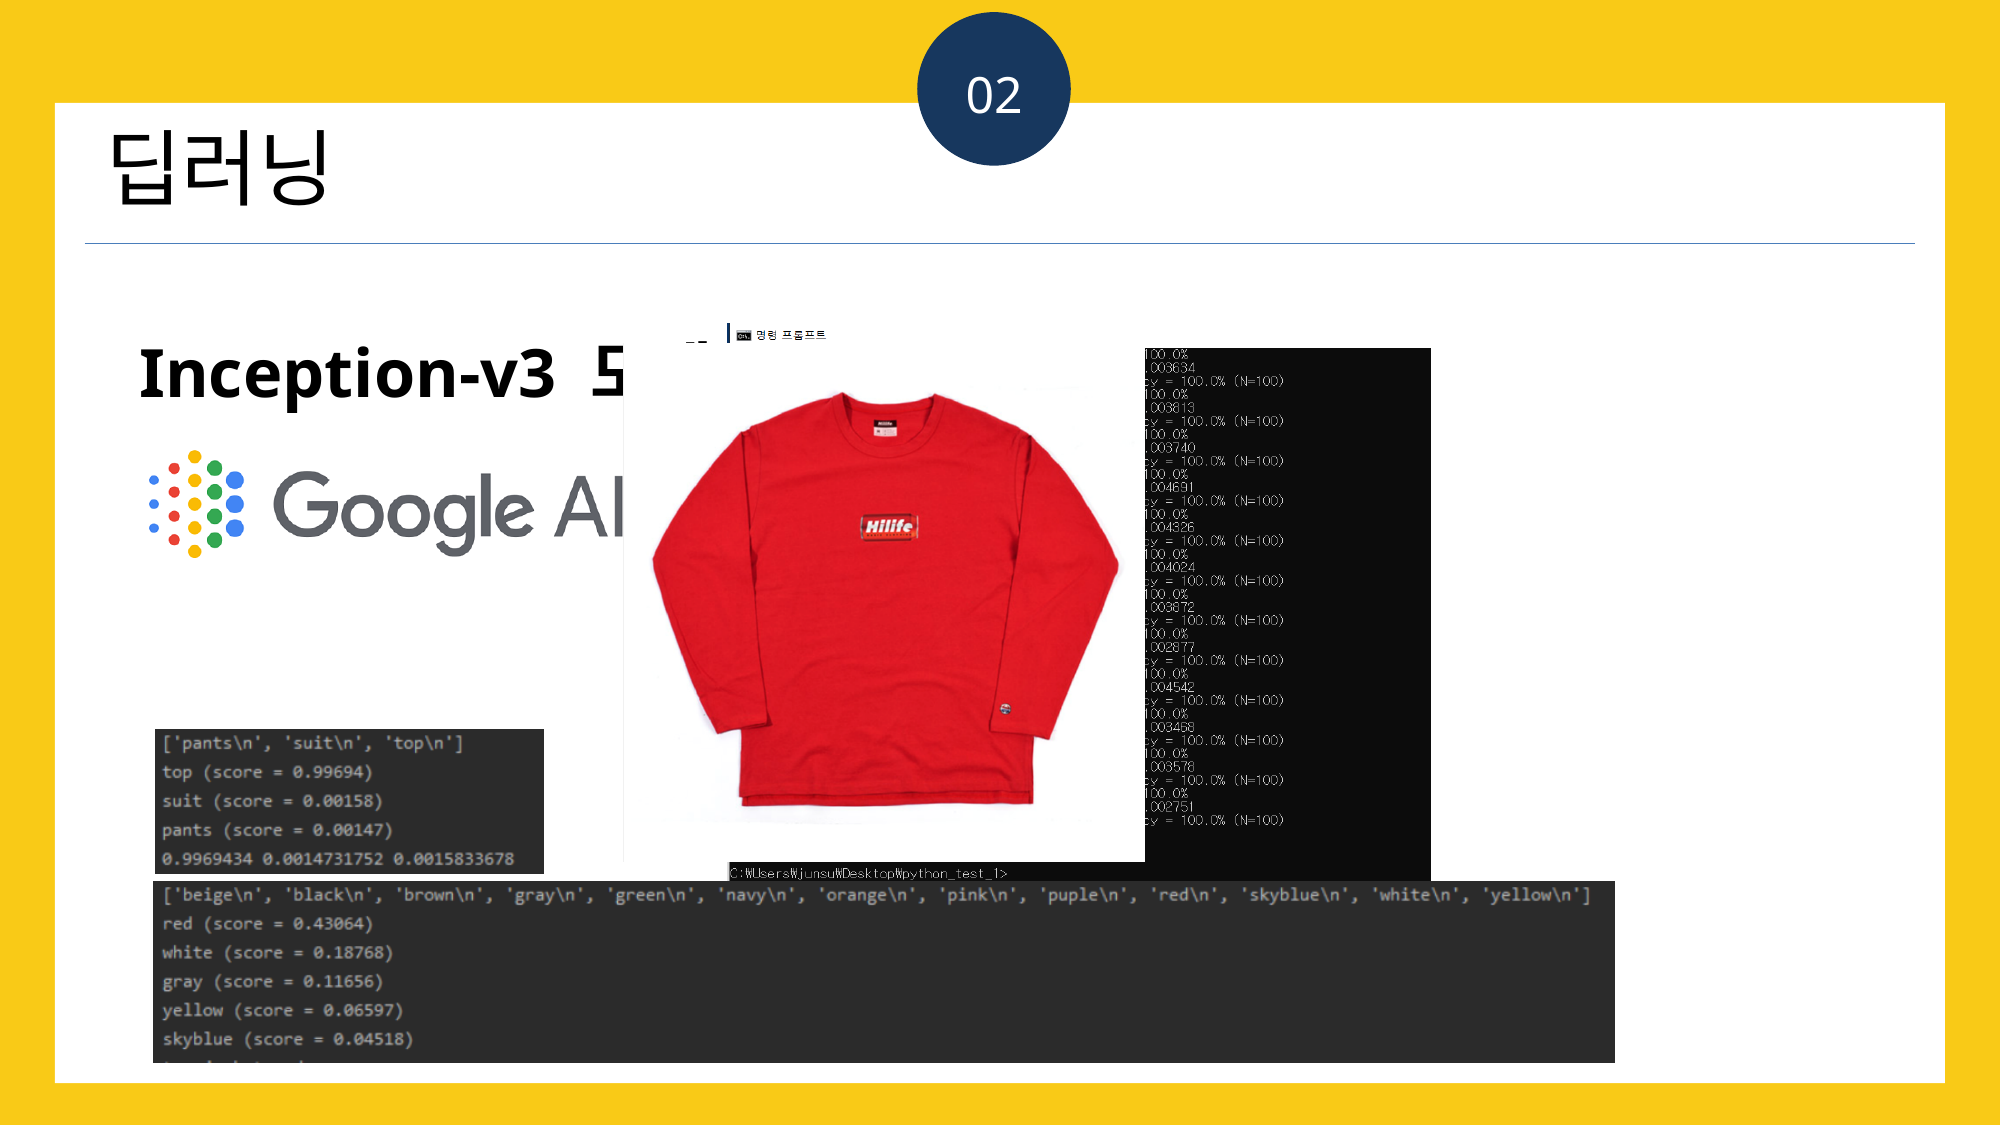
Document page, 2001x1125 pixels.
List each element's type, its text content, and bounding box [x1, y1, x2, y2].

picture [154, 729, 545, 874]
text_box 02 [905, 56, 1083, 132]
text_box [53, 101, 1947, 1085]
text_box [922, 10, 1066, 56]
picture [136, 323, 1616, 1064]
text_box 딥러닝 [90, 108, 350, 224]
text_box [927, 132, 1061, 168]
text_box Inception-v3 모델 [124, 323, 725, 419]
